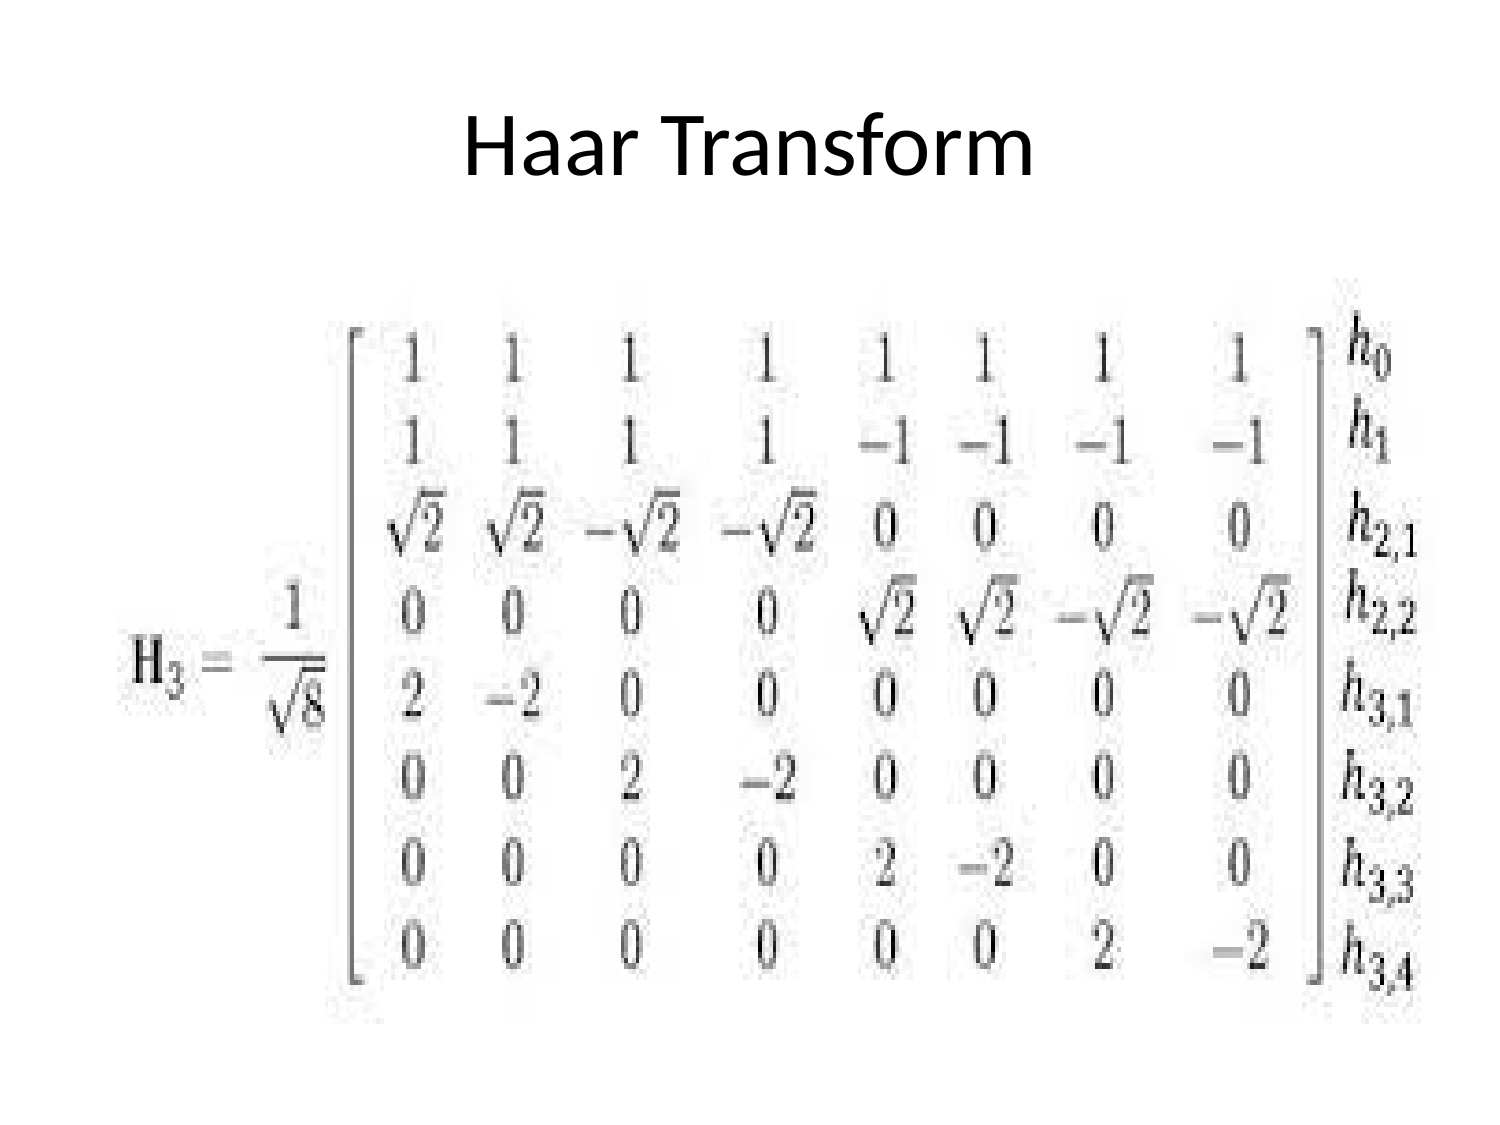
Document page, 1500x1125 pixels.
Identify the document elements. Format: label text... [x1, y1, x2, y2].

title Haar Transform [75, 45, 1425, 233]
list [88, 278, 1436, 1036]
